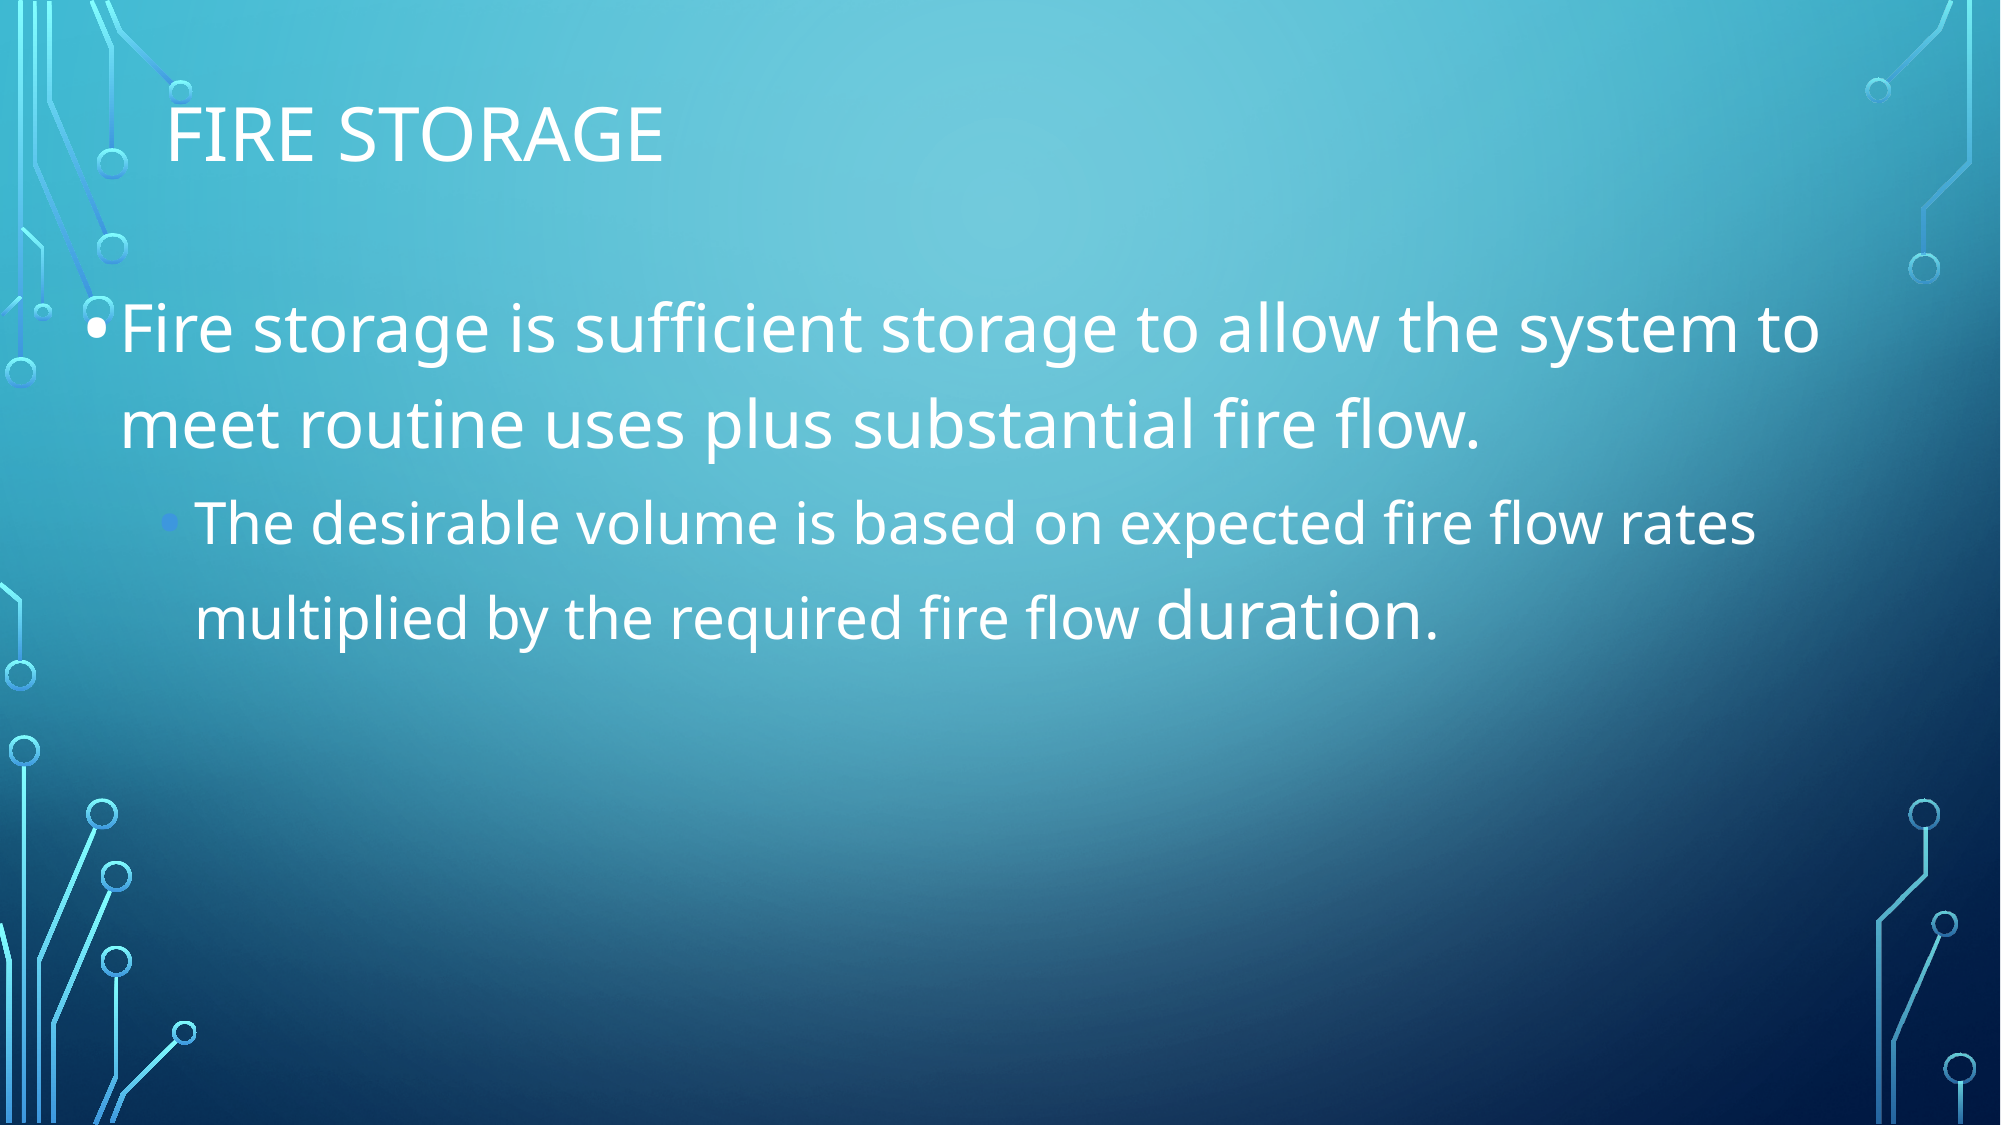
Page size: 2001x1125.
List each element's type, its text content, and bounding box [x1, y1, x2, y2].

title Fire storage [149, 5, 1851, 262]
list Fire storage is sufficient storage to allow the system to meet routine uses plus substantial fire flow. The desirable volume is based on expected fire flow rates multiplied by the required fire flow duration. [66, 262, 1950, 1088]
